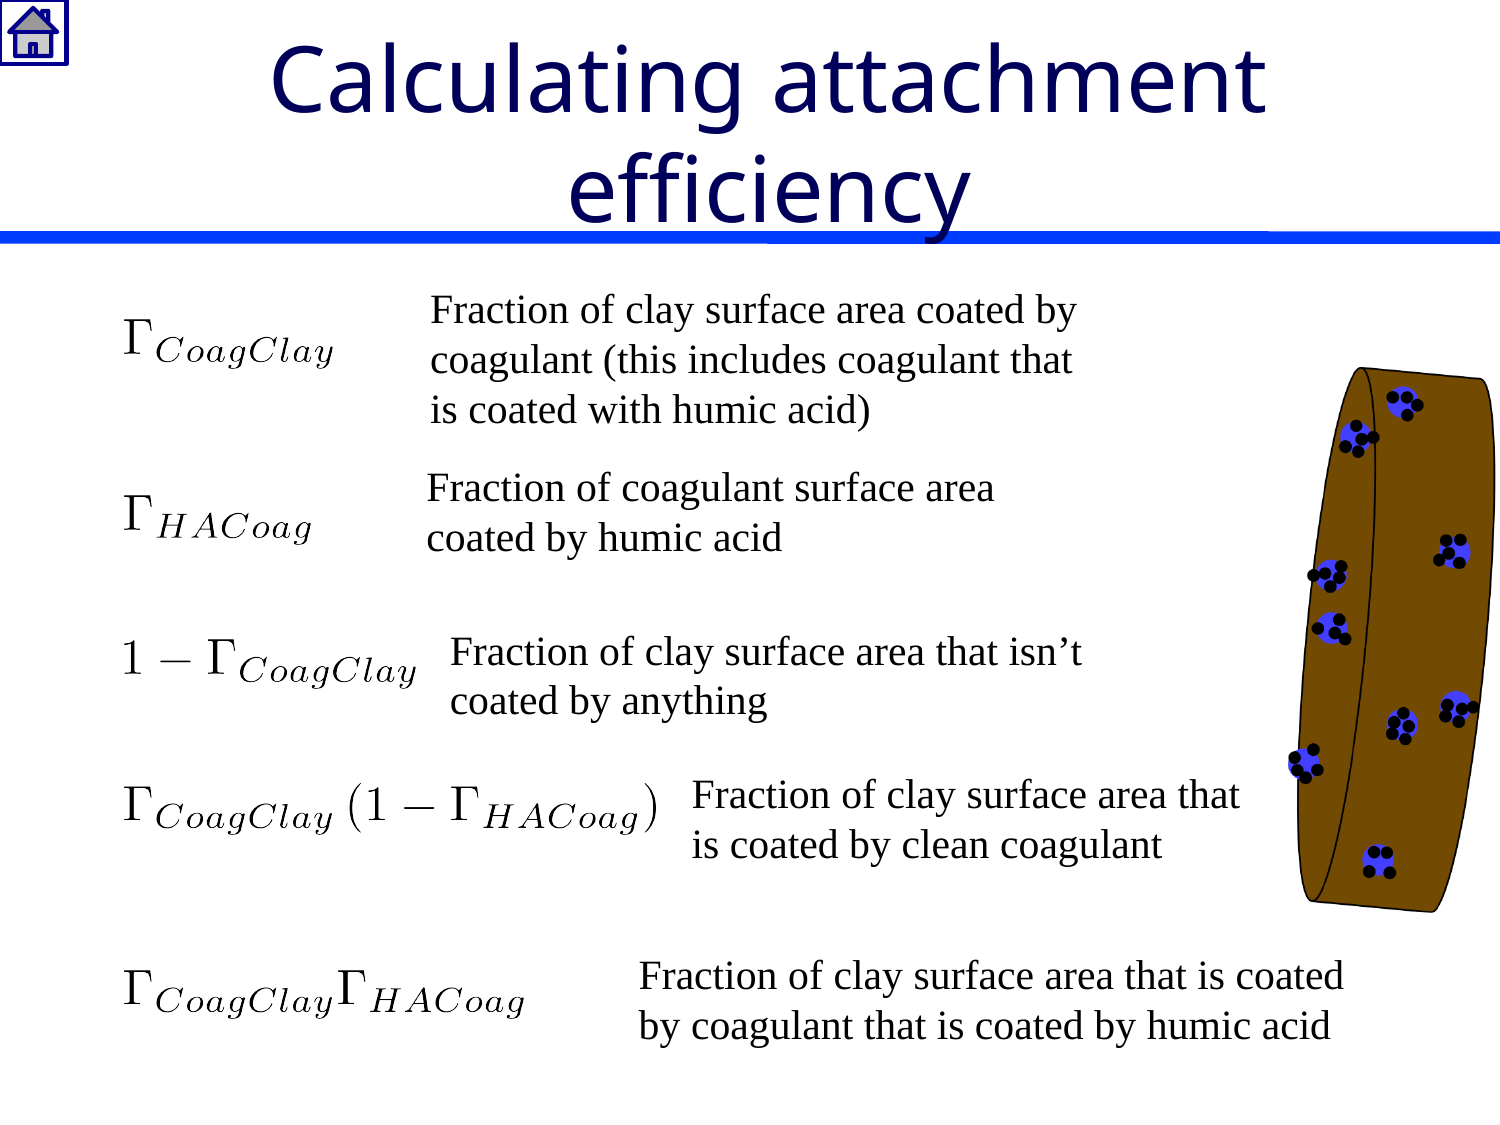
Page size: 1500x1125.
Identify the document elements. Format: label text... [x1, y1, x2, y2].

picture [124, 782, 657, 836]
title Calculating attachment efficiency [75, 37, 1463, 225]
picture [1109, 312, 1500, 943]
picture [124, 969, 525, 1020]
text_box Fraction of clay surface area that isn’t coated by anything [435, 616, 1133, 731]
text_box Fraction of clay surface area that is coated by clean coagulant [676, 759, 1170, 875]
text_box Fraction of clay surface area coated by coagulant (this includes coagulant that is coated with humic acid) [415, 274, 1114, 440]
text_box Fraction of coagulant surface area coated by humic acid [411, 452, 1110, 568]
picture [124, 319, 333, 369]
text_box Fraction of clay surface area that is coated by coagulant that is coated by humic acid [623, 940, 1402, 1056]
picture [124, 639, 416, 689]
picture [124, 495, 311, 545]
